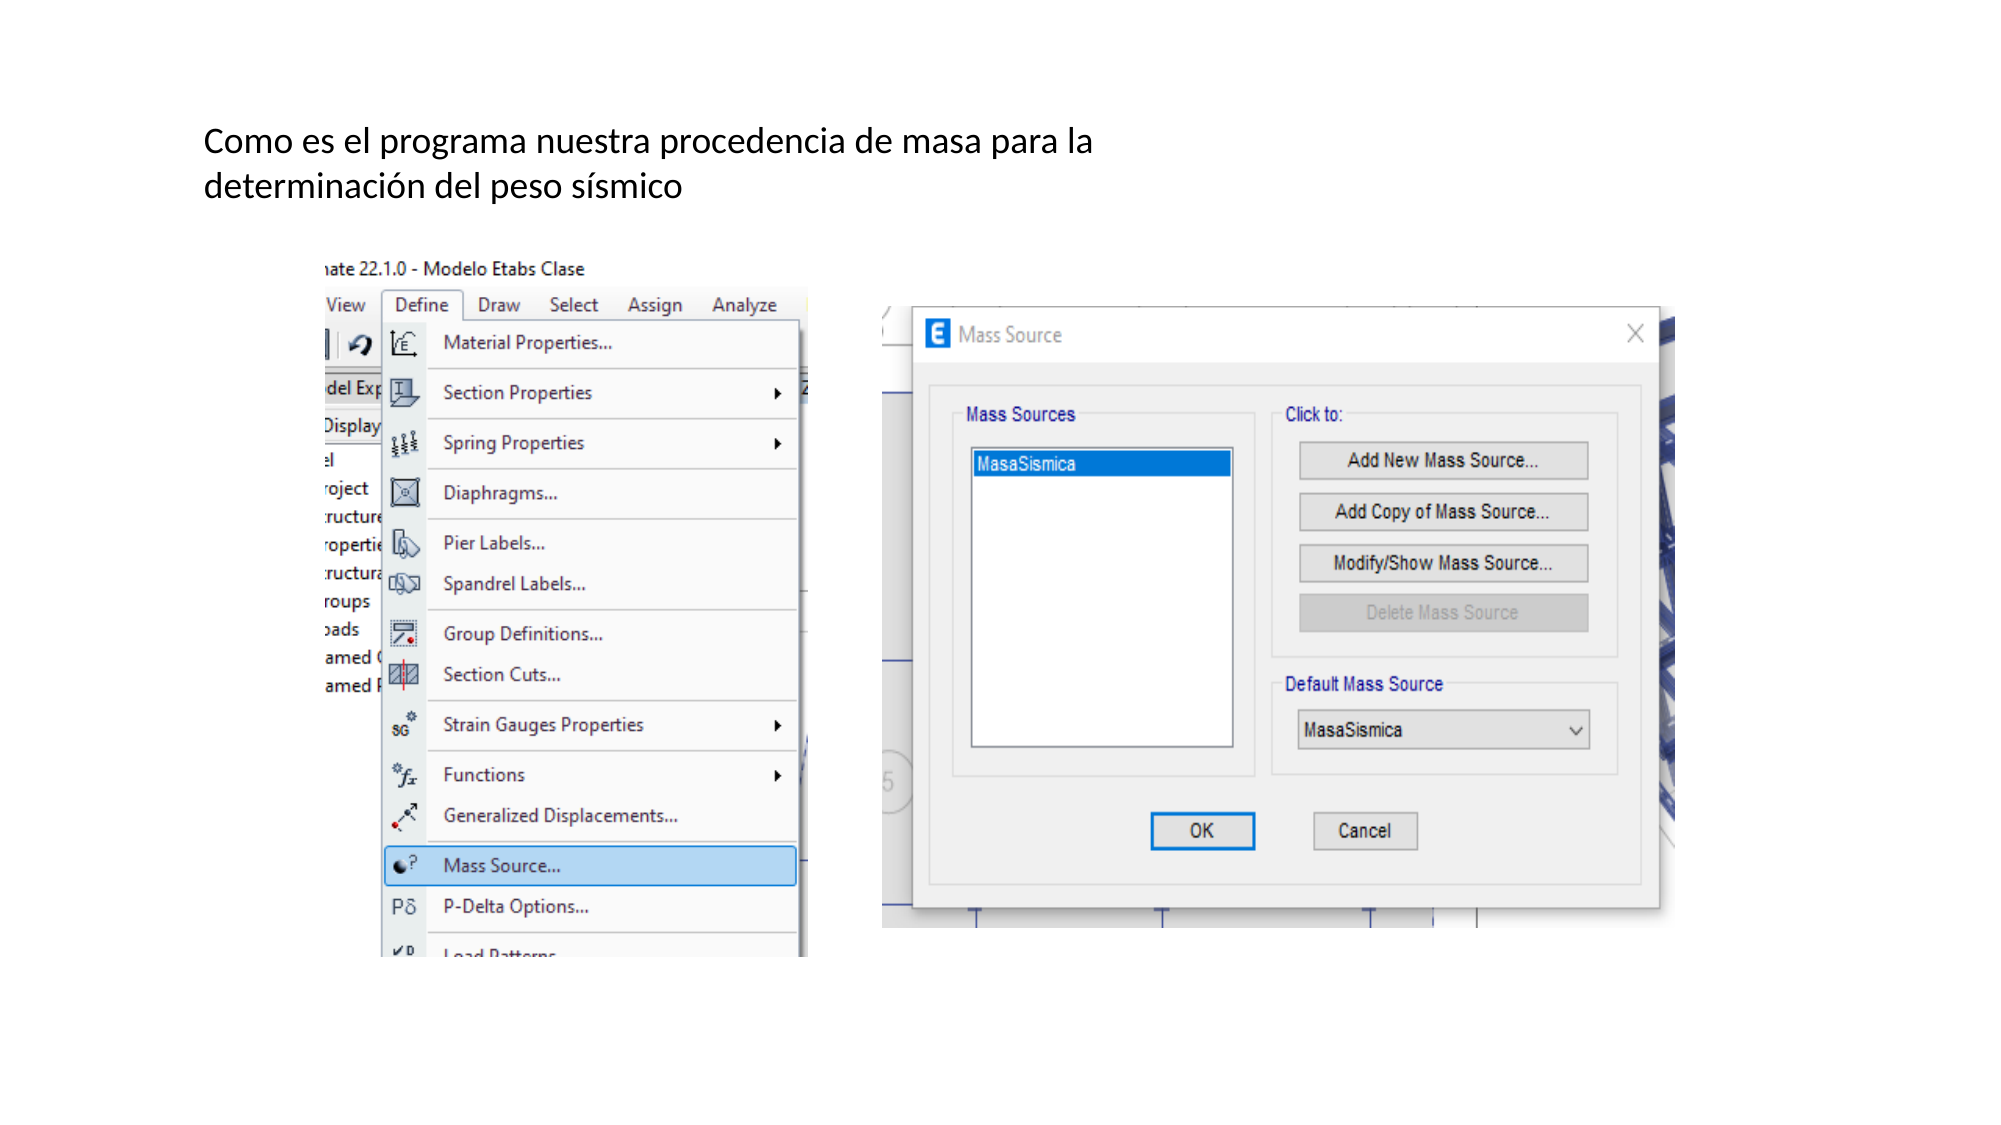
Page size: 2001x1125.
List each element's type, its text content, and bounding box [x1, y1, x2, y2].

picture [325, 260, 808, 957]
picture [882, 306, 1675, 928]
text_box Como es el programa nuestra procedencia de masa para la determinación del peso sísmico [189, 108, 1217, 214]
